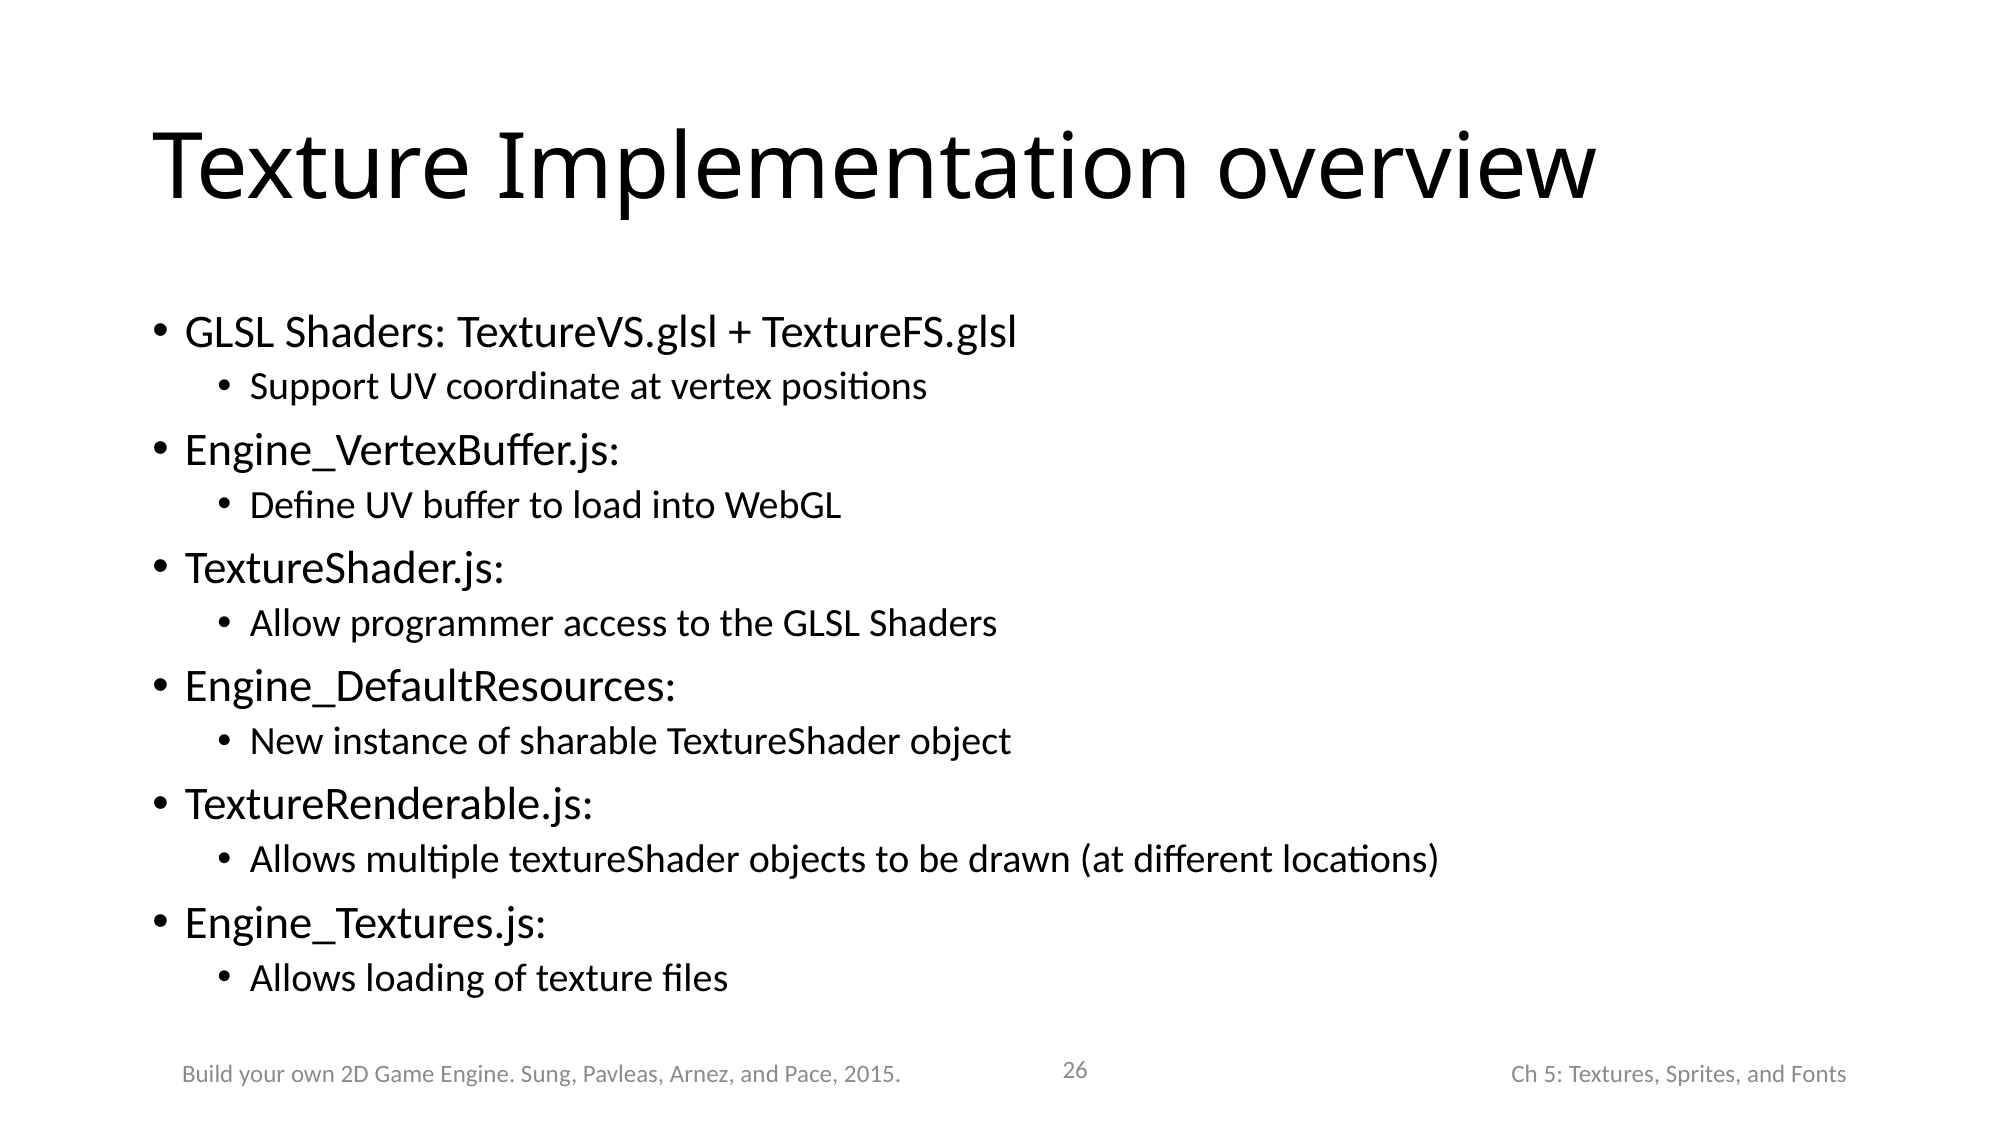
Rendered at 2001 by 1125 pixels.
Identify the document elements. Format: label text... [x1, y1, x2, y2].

list GLSL Shaders: TextureVS.glsl + TextureFS.glsl Support UV coordinate at vertex positions Engine_VertexBuffer.js: Define UV buffer to load into WebGL TextureShader.js: Allow programmer access to the GLSL Shaders Engine_DefaultResources: New instance of sharable TextureShader object TextureRenderable.js: Allows multiple textureShader objects to be drawn (at different locations) Engine_Textures.js: Allows loading of texture files [137, 299, 1863, 1014]
title Texture Implementation overview [137, 59, 1863, 278]
